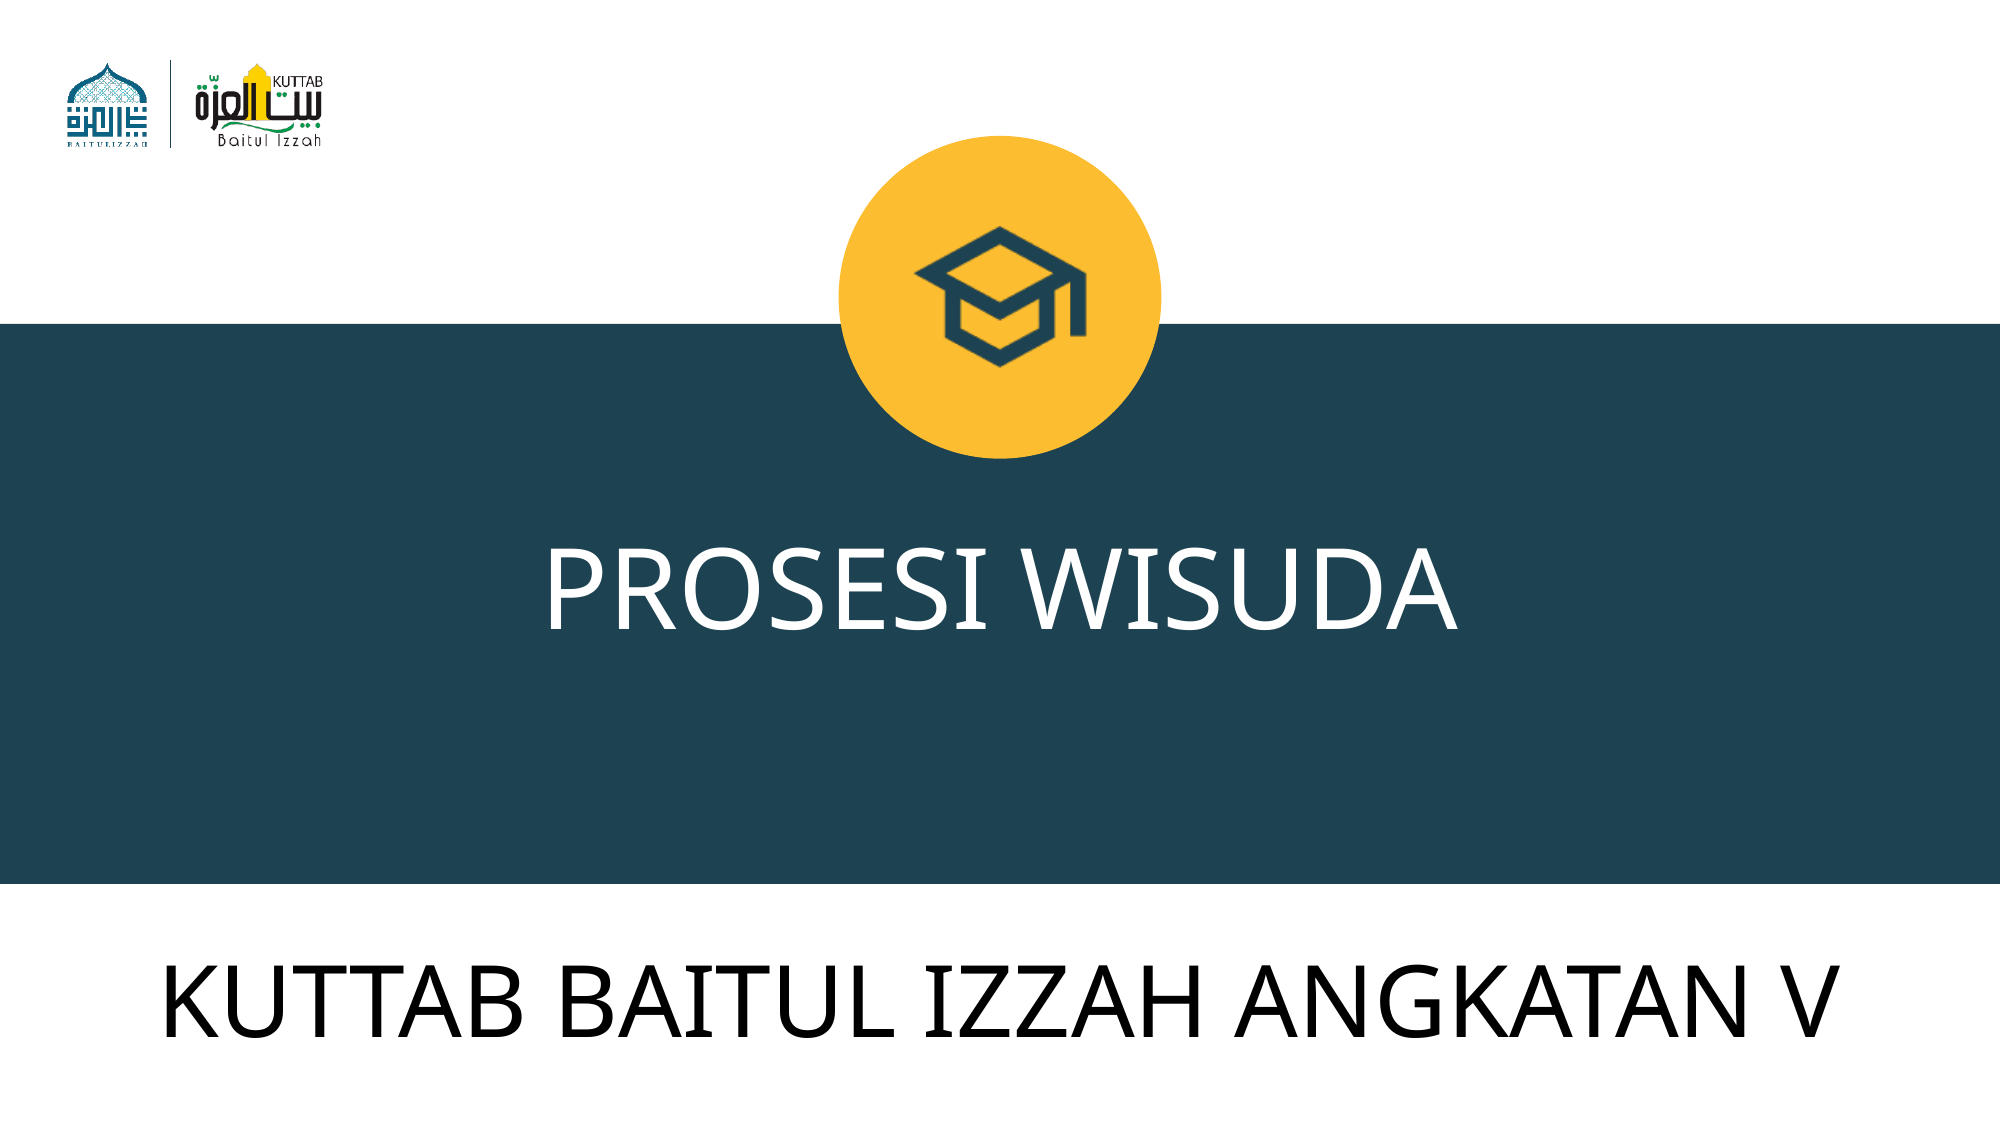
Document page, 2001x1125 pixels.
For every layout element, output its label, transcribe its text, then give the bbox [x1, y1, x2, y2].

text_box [65, 59, 326, 149]
text_box PROSESI WISUDA KUTTAB BAITUL IZZAH ANGKATAN V [142, 509, 1858, 1065]
picture [906, 203, 1094, 391]
text_box [837, 134, 1163, 460]
text_box [0, 323, 2000, 885]
